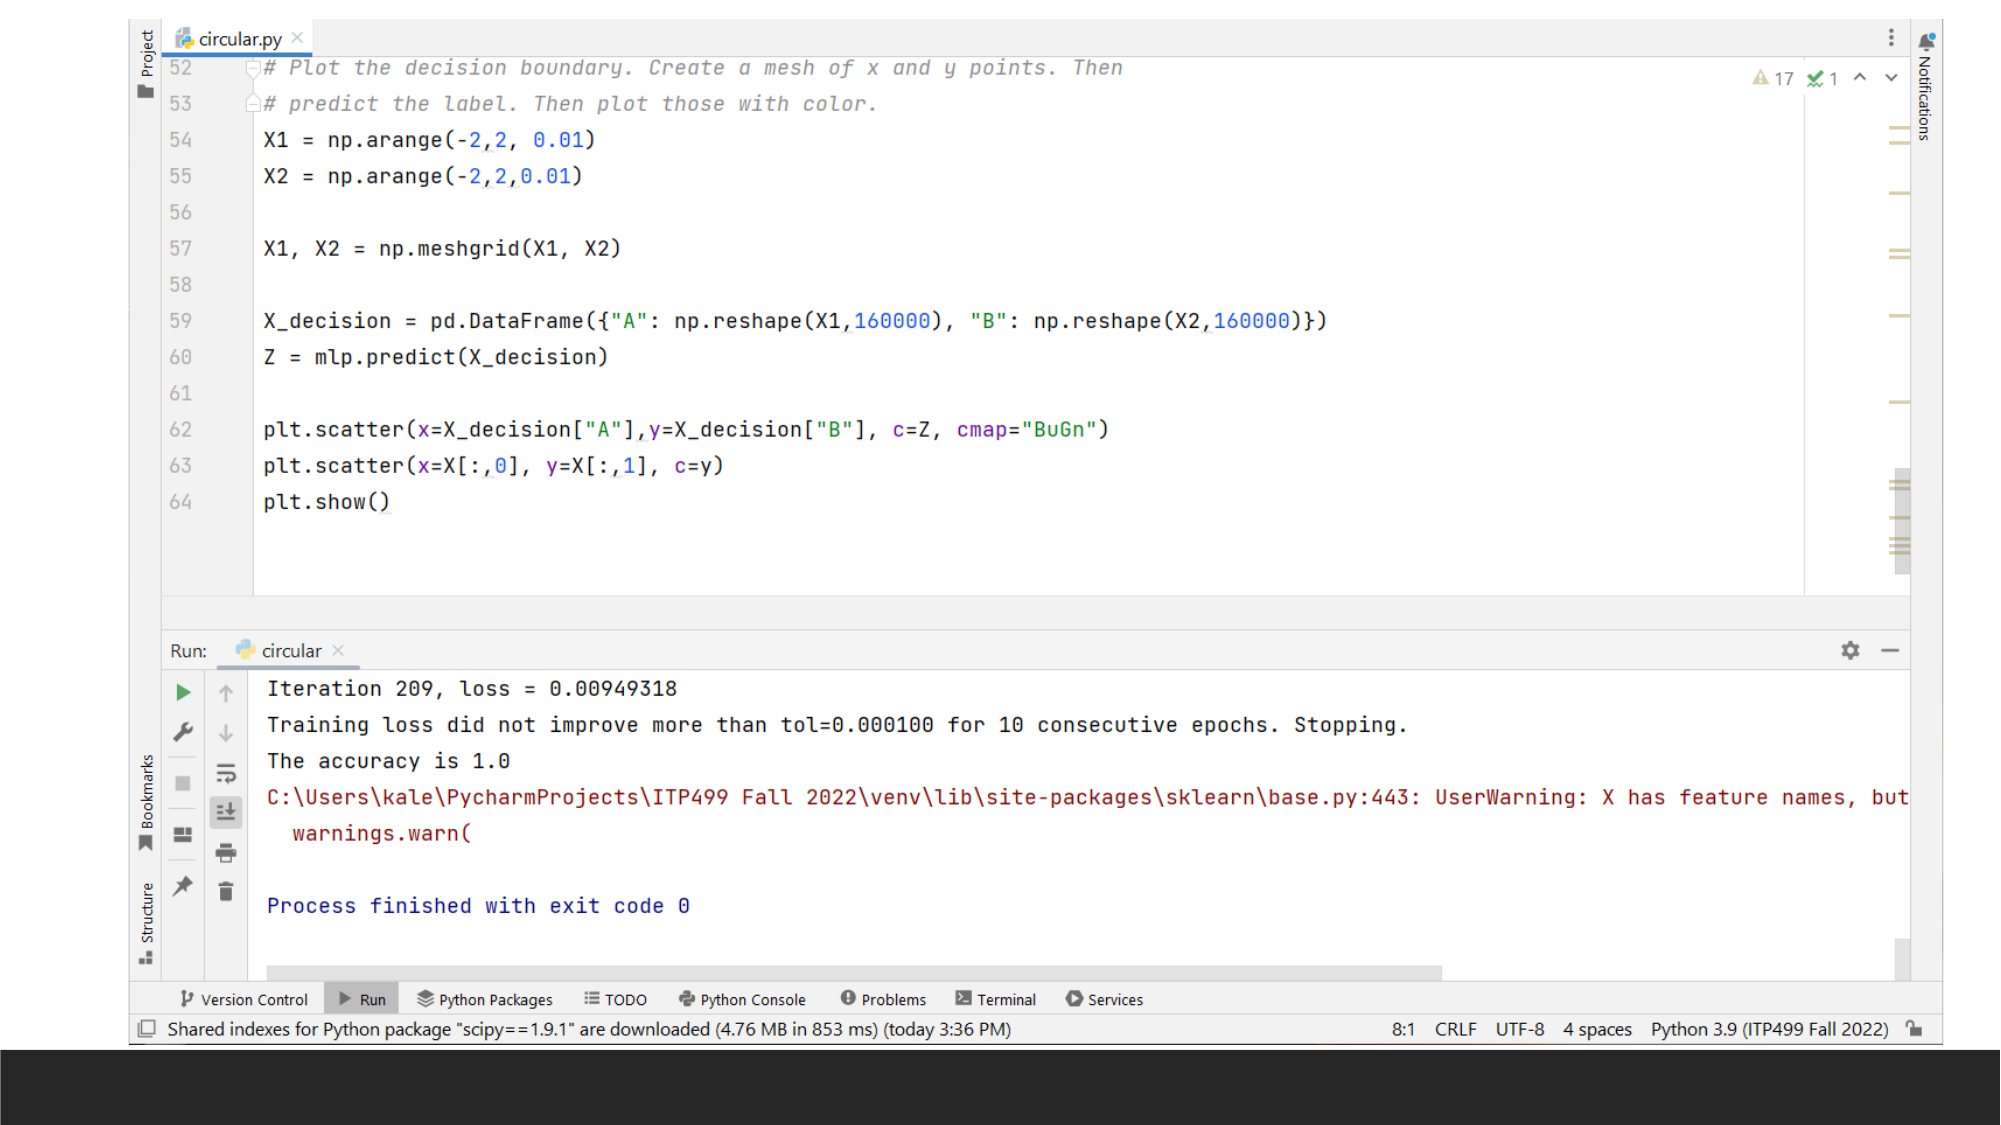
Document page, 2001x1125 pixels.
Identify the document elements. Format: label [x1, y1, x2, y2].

picture [128, 19, 1944, 1045]
